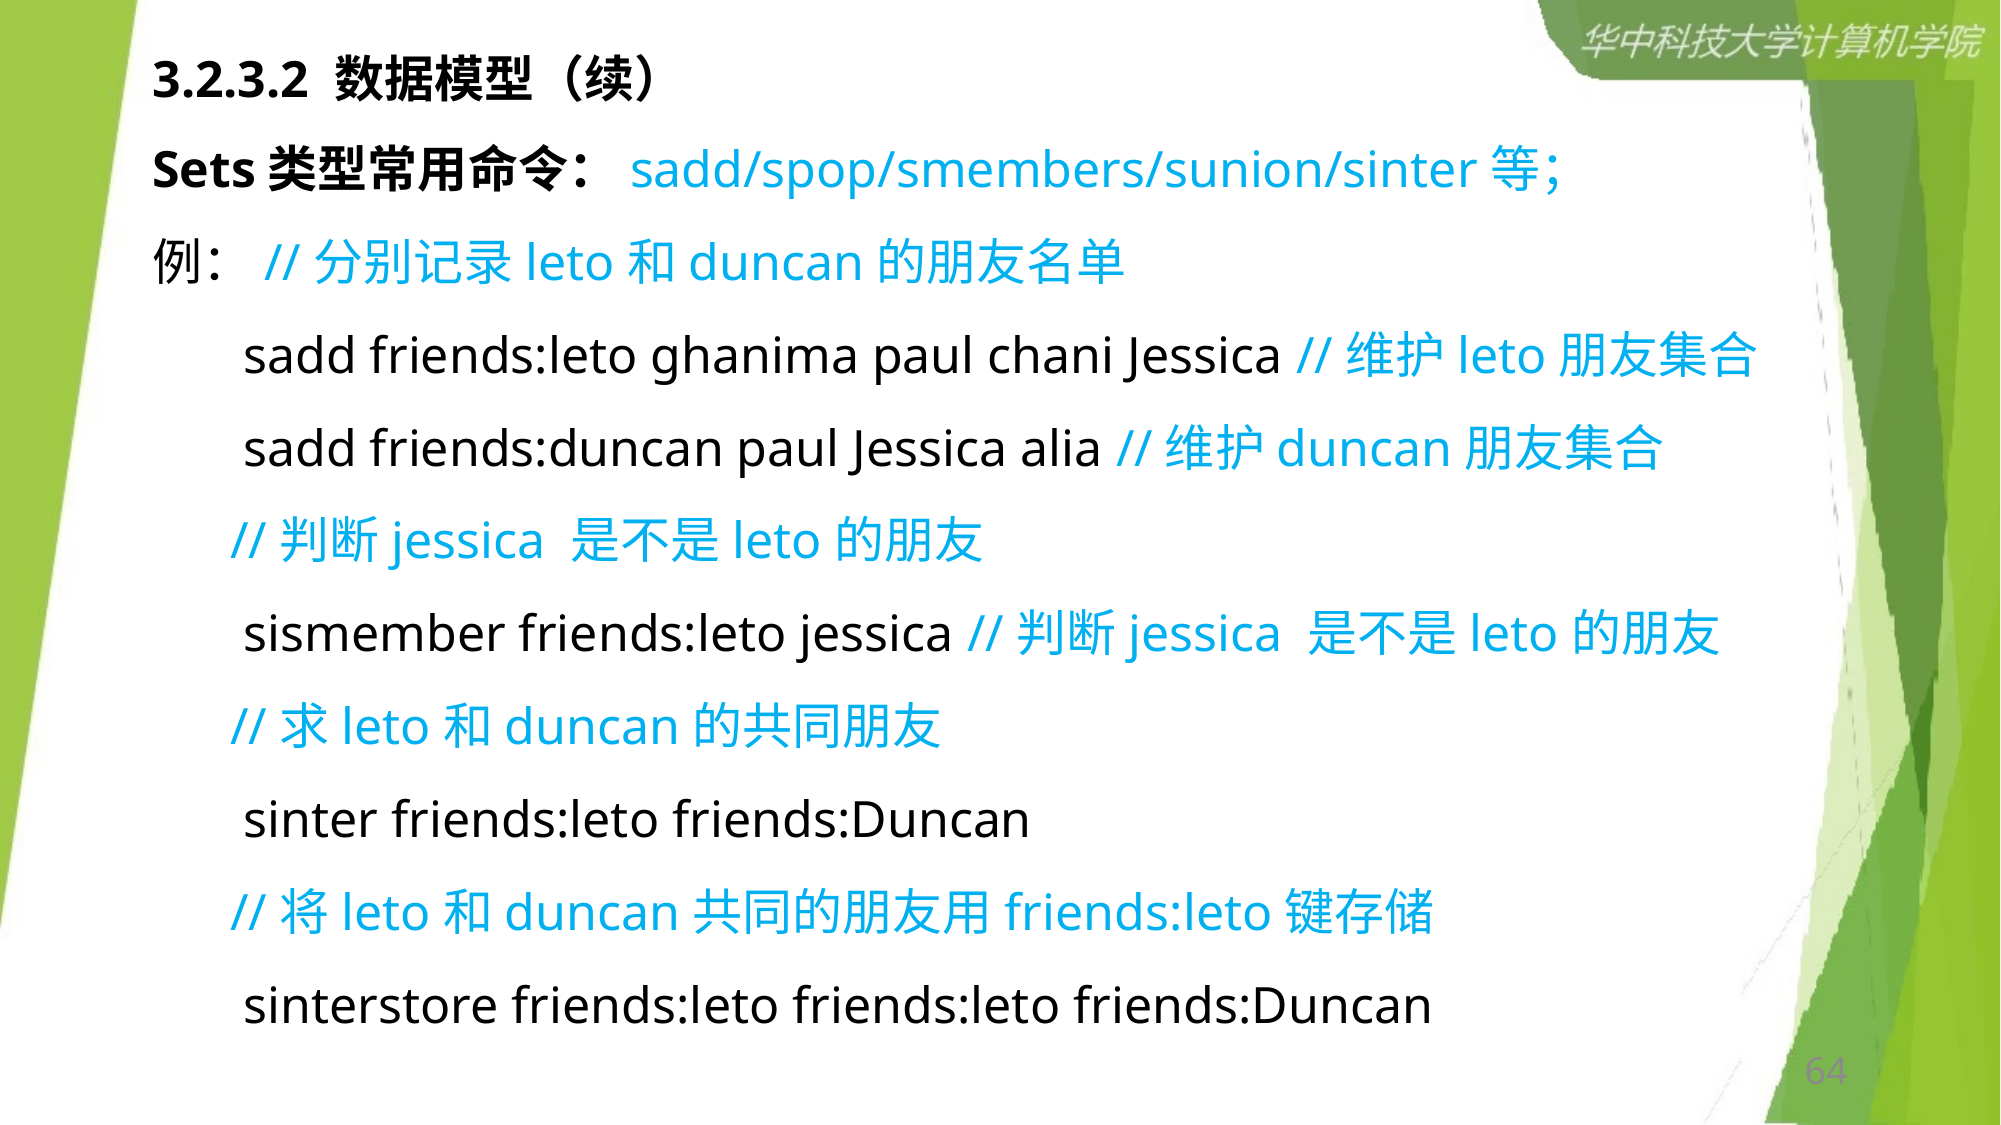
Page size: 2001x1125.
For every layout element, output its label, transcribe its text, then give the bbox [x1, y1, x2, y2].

list Sets类型常用命令：sadd/spop/smembers/sunion/sinter等； 例：//分别记录leto和duncan的朋友名单 sadd friends:leto ghanima paul chani Jessica //维护leto朋友集合 sadd friends:duncan paul Jessica alia //维护duncan朋友集合 //判断jessica 是不是leto的朋友 sismember friends:leto jessica //判断jessica 是不是leto的朋友 //求leto和duncan的共同朋友 sinter friends:leto friends:Duncan //将leto和duncan共同的朋友用friends:leto键存储 sinterstore friends:leto friends:leto friends:Duncan [137, 118, 1863, 1125]
picture [0, 0, 2001, 1125]
slide_number 64 [1412, 1042, 1863, 1103]
title 3.2.3.2 数据模型（续） [137, 25, 1863, 118]
